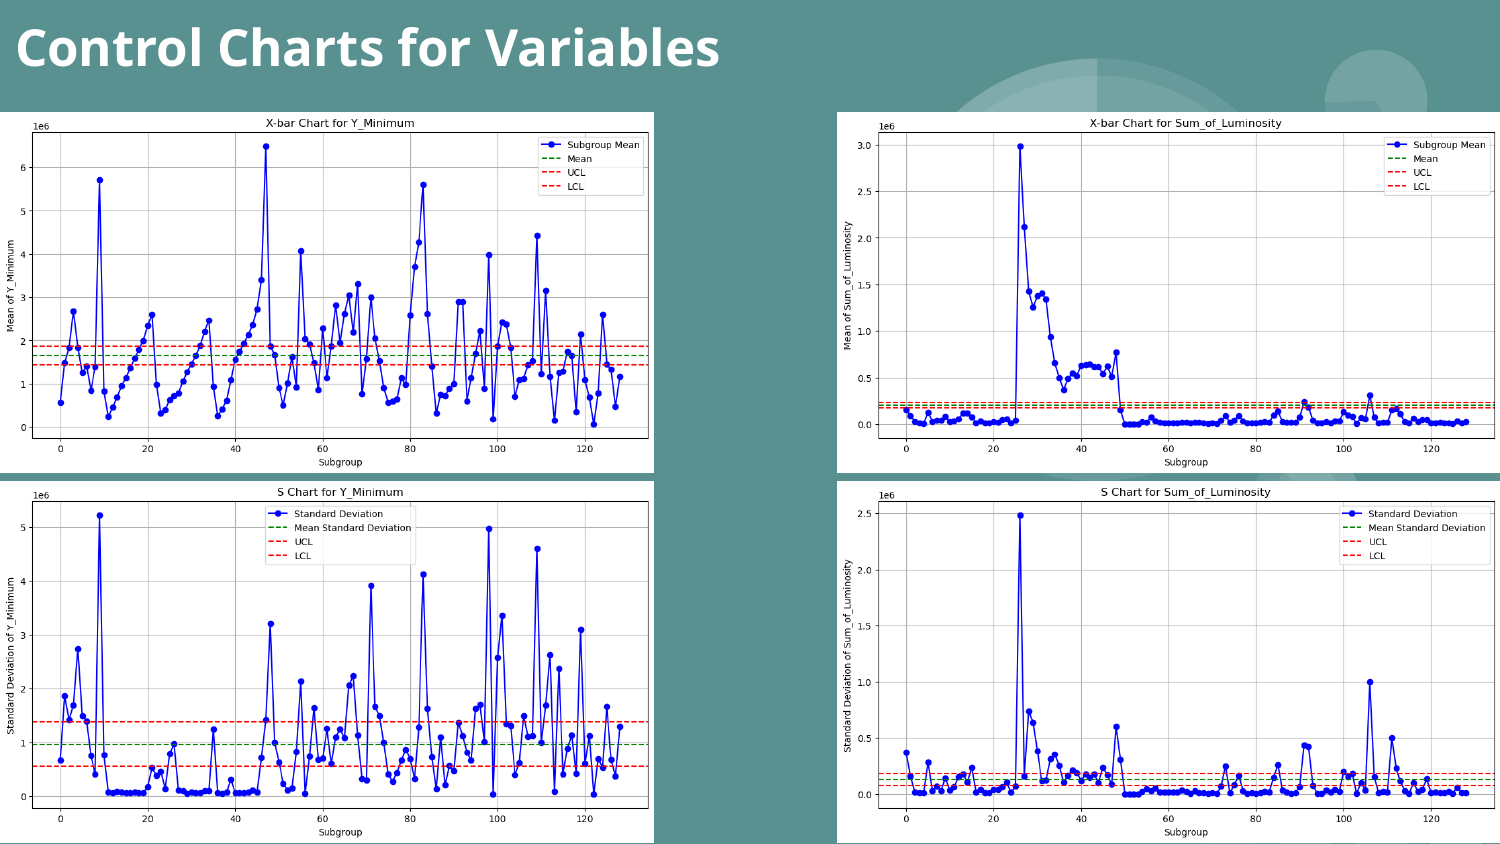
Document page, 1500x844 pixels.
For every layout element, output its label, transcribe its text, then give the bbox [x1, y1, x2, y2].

picture [837, 481, 1500, 843]
picture [0, 111, 655, 474]
picture [837, 111, 1500, 474]
title Control Charts for Variables [0, 0, 1202, 92]
picture [0, 481, 655, 843]
